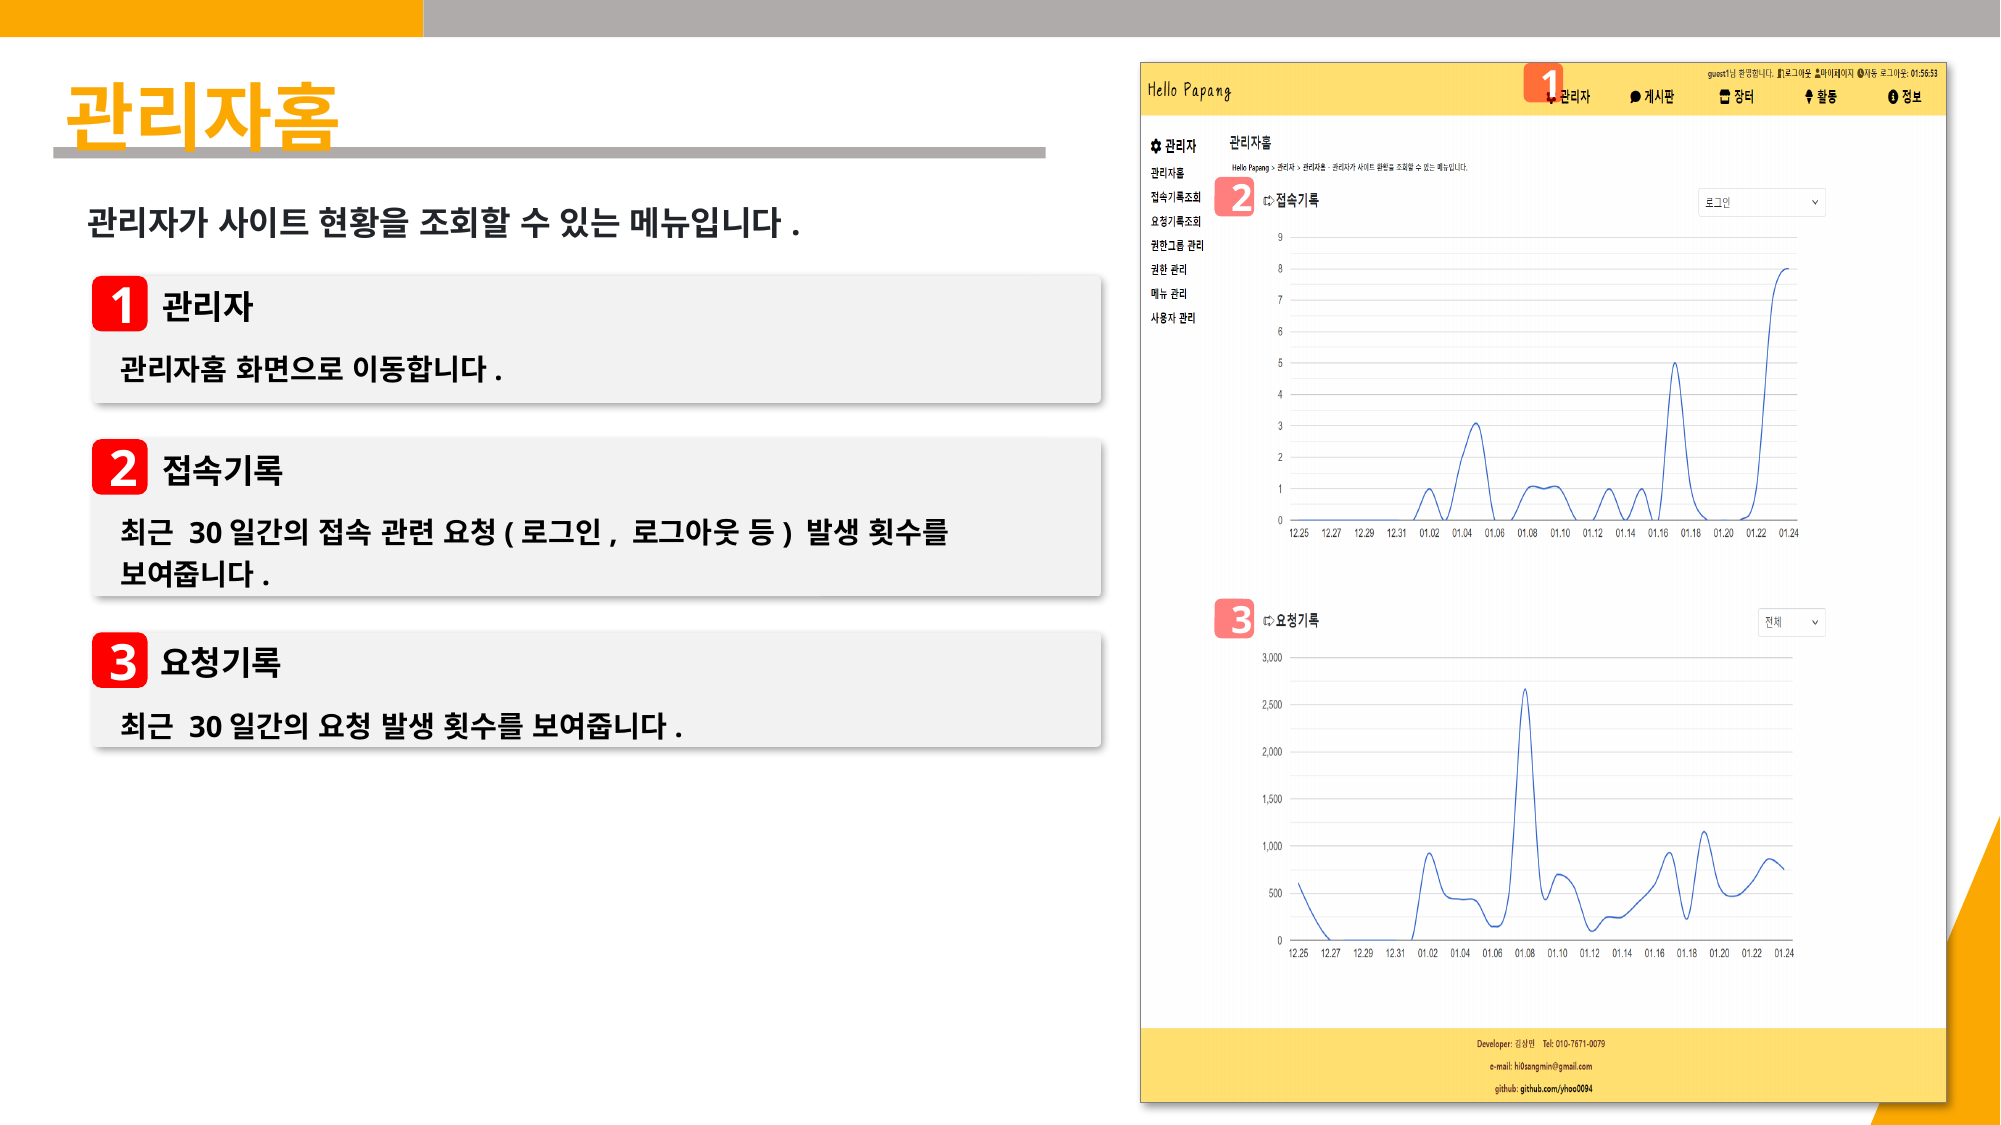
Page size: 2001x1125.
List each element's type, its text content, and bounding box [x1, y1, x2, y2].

text_box 최근 30일간의 요청 발생 횟수를 보여줍니다. [105, 693, 1106, 751]
text_box 1 [90, 274, 147, 333]
text_box [977, 146, 1047, 159]
text_box [90, 631, 1102, 748]
text_box [91, 274, 1102, 404]
text_box 관리자홈 [50, 62, 977, 168]
text_box 관리자홈 화면으로 이동합니다. [105, 336, 1106, 394]
picture [1140, 62, 1947, 1103]
text_box 3 [90, 631, 145, 689]
text_box [0, 0, 422, 38]
text_box 접속기록 [147, 442, 1090, 498]
text_box 관리자 [147, 278, 1090, 334]
text_box [1869, 813, 2000, 1125]
text_box [422, 0, 2000, 38]
text_box 2 [90, 438, 147, 496]
text_box 관리자가 사이트 현황을 조회할 수 있는 메뉴입니다. [72, 194, 1117, 250]
text_box [91, 438, 1102, 598]
text_box 최근 30일간의 접속 관련 요청(로그인, 로그아웃 등) 발생 횟수를 보여줍니다. [105, 500, 1106, 599]
text_box 요청기록 [145, 634, 1090, 690]
